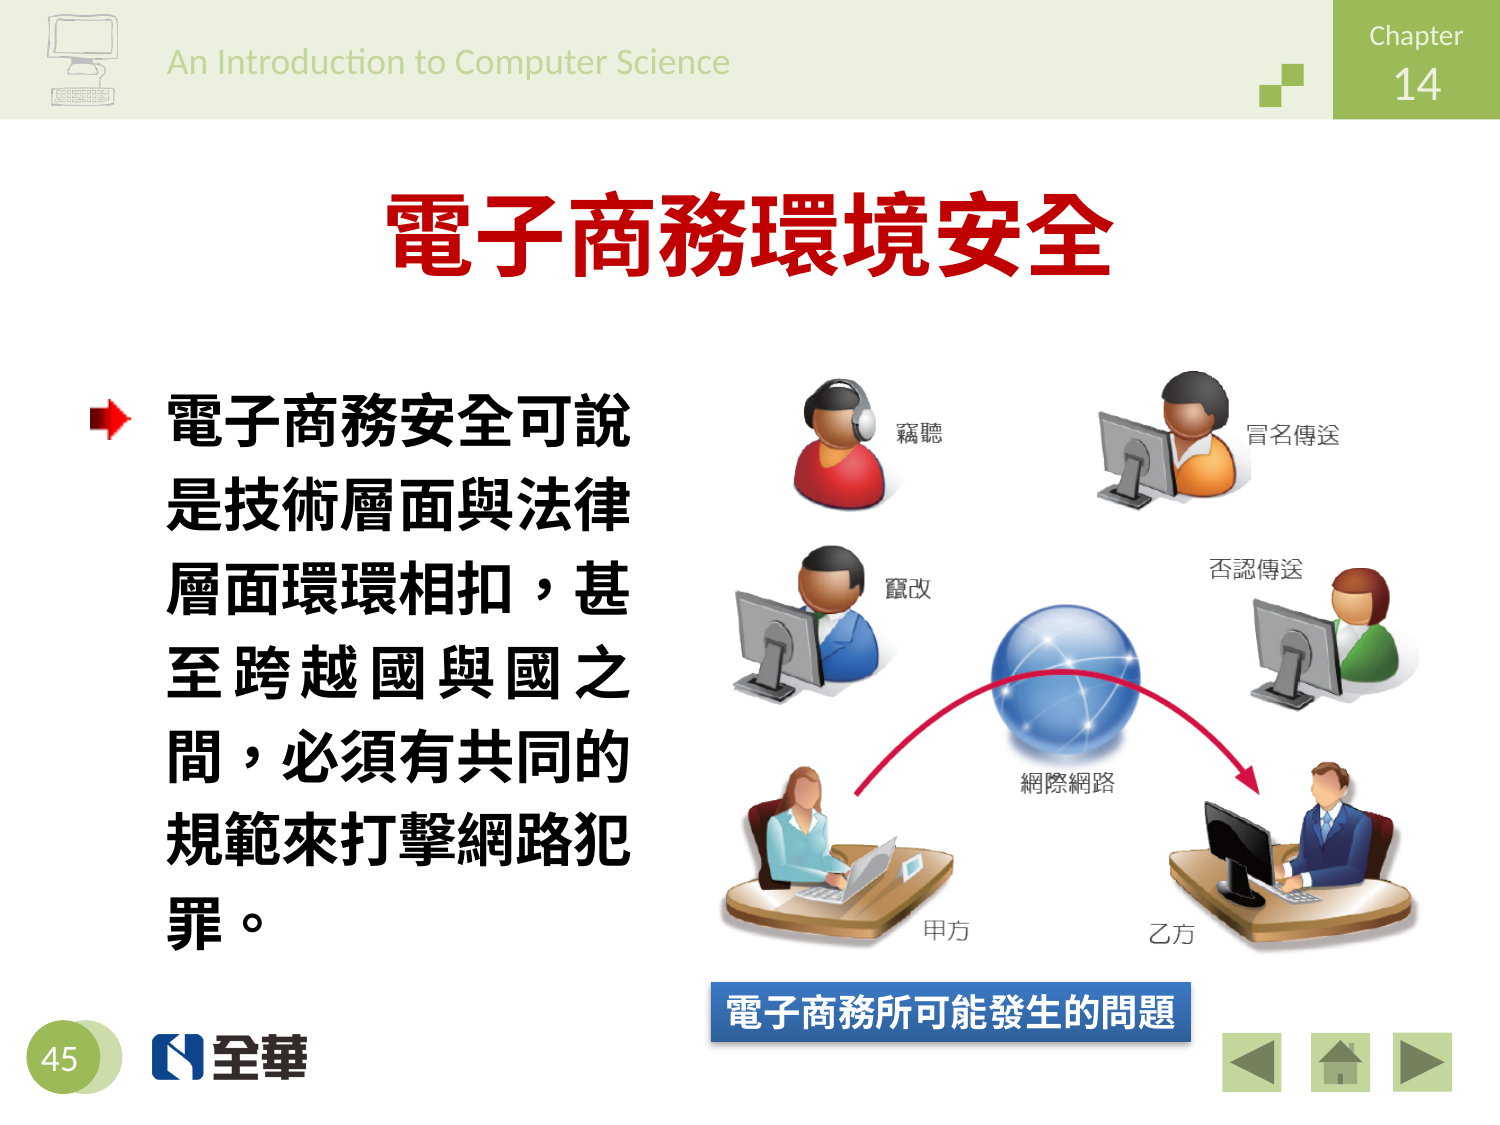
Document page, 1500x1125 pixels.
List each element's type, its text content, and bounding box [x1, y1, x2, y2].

list 電子商務安全可說是技術層面與法律層面環環相扣，甚至跨越國與國之間，必須有共同的規範來打擊網路犯罪。 [75, 363, 647, 1005]
text_box 電子商務所可能發生的問題 [710, 982, 1191, 1042]
title 電子商務環境安全 [75, 138, 1425, 327]
picture [708, 362, 1424, 962]
picture [152, 1034, 307, 1080]
picture [90, 399, 131, 440]
picture [47, 14, 118, 106]
